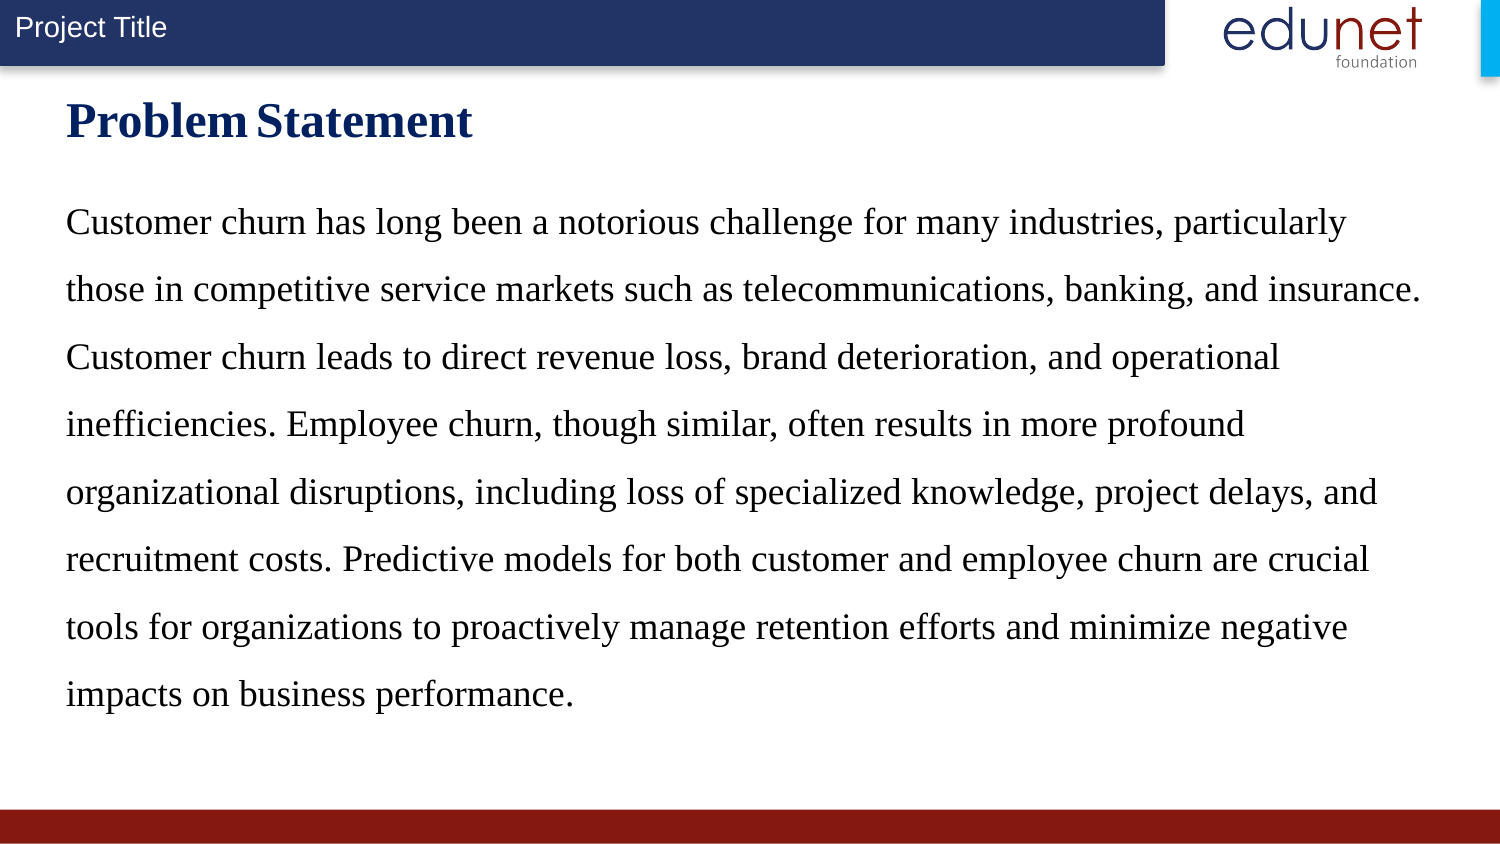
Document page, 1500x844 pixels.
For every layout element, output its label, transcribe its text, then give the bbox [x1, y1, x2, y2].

title Problem Statement [51, 72, 1449, 166]
text_box Customer churn has long been a notorious challenge for many industries, particularly those in competitive service markets such as telecommunications, banking, and insurance. Customer churn leads to direct revenue loss, brand deterioration, and operational inefficiencies. Employee churn, though similar, often results in more profound organizational disruptions, including loss of specialized knowledge, project delays, and recruitment costs. Predictive models for both customer and employee churn are crucial tools for organizations to proactively manage retention efforts and minimize negative impacts on business performance. [51, 166, 1449, 770]
picture [1219, 4, 1424, 72]
